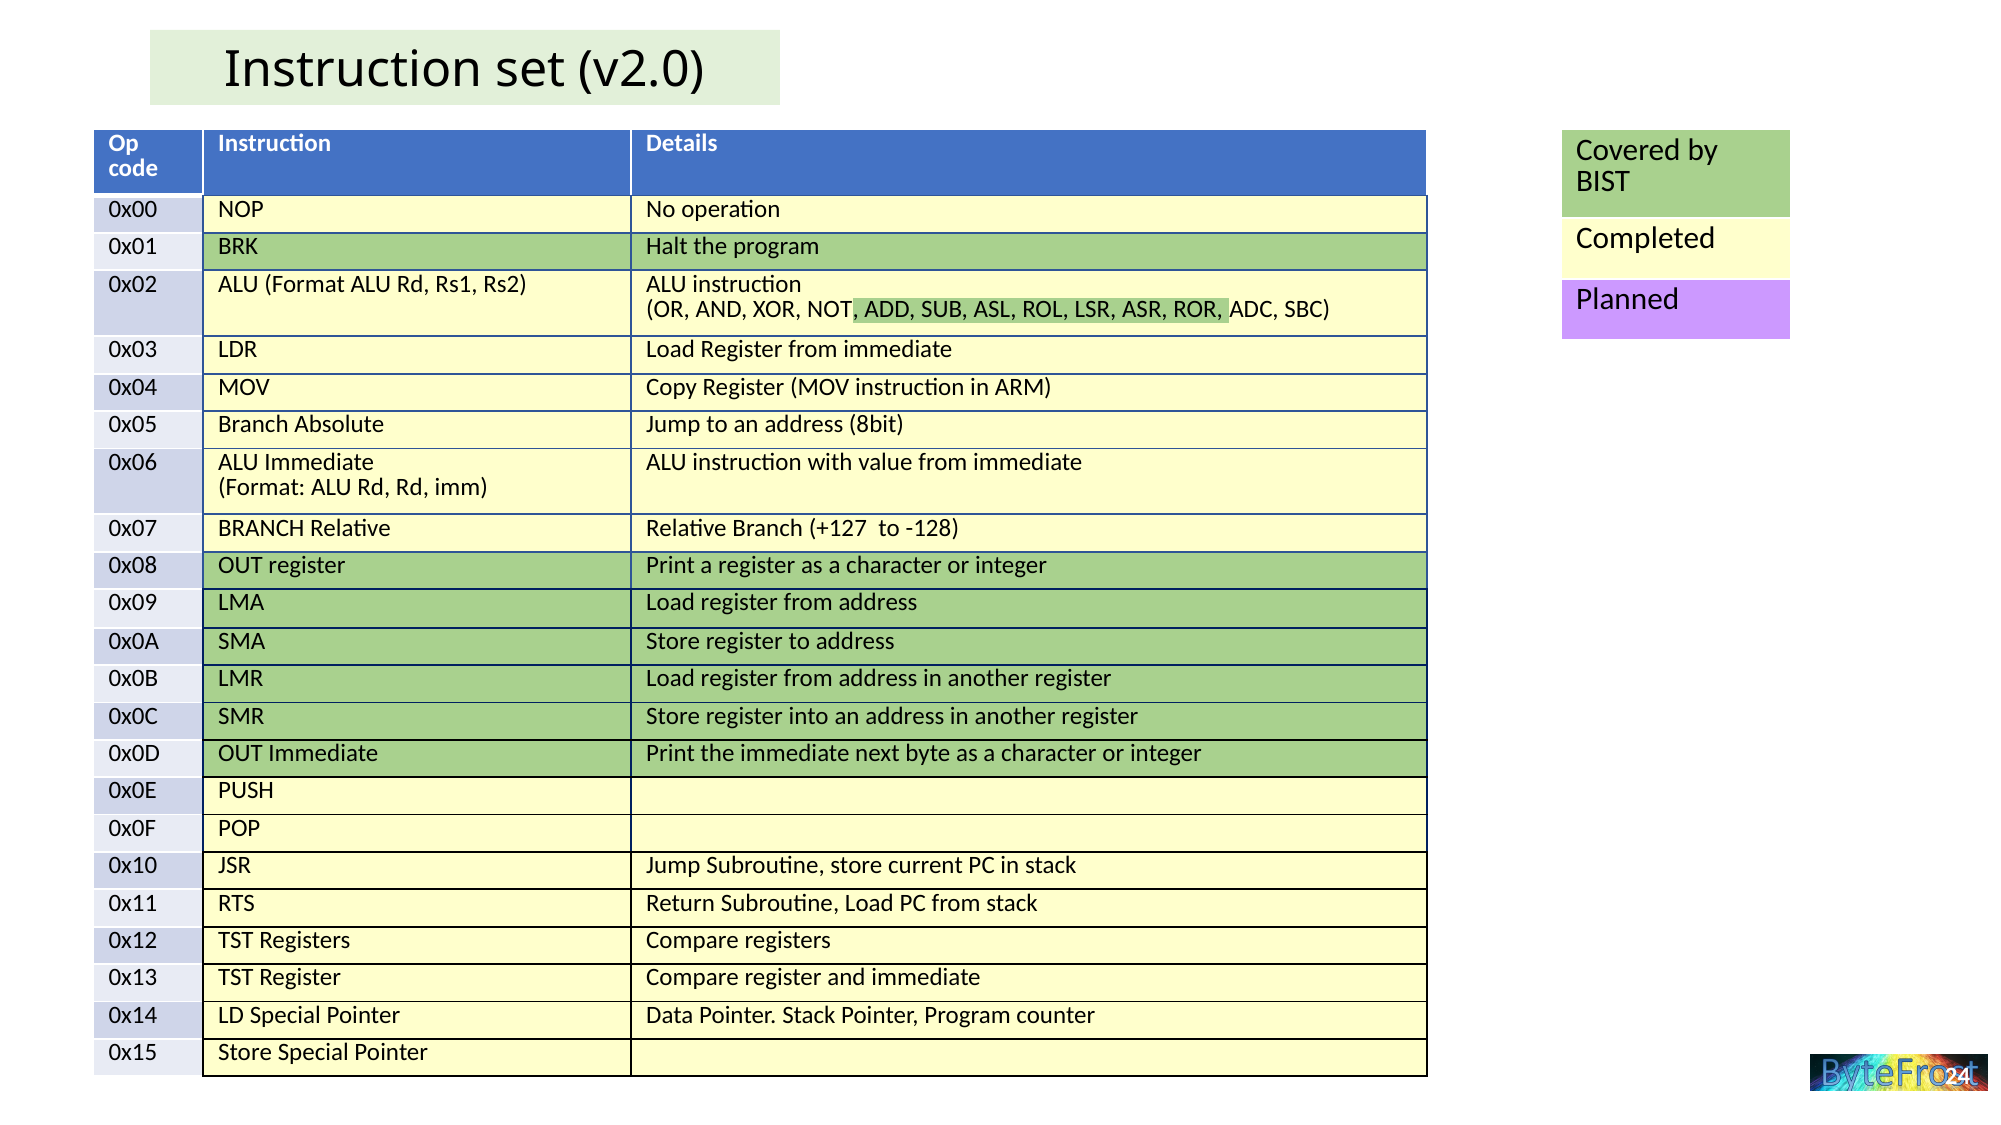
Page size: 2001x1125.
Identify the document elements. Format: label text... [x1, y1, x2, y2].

table_cell JSR [204, 853, 630, 888]
table_cell BRANCH Relative [204, 515, 630, 551]
table_cell 0x03 [94, 337, 202, 373]
table_cell 0x11 [94, 890, 202, 926]
table_cell Branch Absolute [204, 412, 630, 448]
table_cell TST Registers [204, 928, 630, 963]
table_cell SMA [204, 629, 630, 664]
table_cell Store Special Pointer [204, 1040, 630, 1075]
table_header Op code [94, 130, 202, 193]
table_cell Store register into an address in another register [632, 703, 1426, 739]
table_cell ALU instruction with value from immediate [632, 449, 1426, 513]
table_cell SMR [204, 703, 630, 739]
table_cell TST Register [204, 965, 630, 1001]
title Instruction set (v2.0) [150, 29, 780, 105]
table_cell Return Subroutine, Load PC from stack [632, 890, 1426, 926]
table_cell Print the immediate next byte as a character or integer [632, 741, 1426, 776]
table_cell 0x0F [94, 815, 202, 851]
table_cell POP [204, 815, 630, 851]
table_cell 0x12 [94, 928, 202, 963]
table_cell 0x06 [94, 449, 202, 513]
table_cell 0x04 [94, 375, 202, 410]
table_cell LDR [204, 337, 630, 373]
table_cell 0x0D [94, 741, 202, 776]
table_cell [632, 778, 1426, 814]
text_box 24 [1535, 1044, 1986, 1105]
table_cell 0x0E [94, 778, 202, 814]
table_cell Copy Register (MOV instruction in ARM) [632, 375, 1426, 410]
table_cell No operation [632, 196, 1426, 232]
table_cell BRK [204, 234, 630, 269]
table_cell Print a register as a character or integer [632, 553, 1426, 588]
table_cell 0x07 [94, 515, 202, 551]
table_cell 0x15 [94, 1040, 202, 1075]
table_cell OUT Immediate [204, 741, 630, 776]
table_cell MOV [204, 375, 630, 410]
table_cell 0x0B [94, 666, 202, 702]
table_cell Load register from address [632, 590, 1426, 627]
table_cell [632, 1040, 1426, 1075]
table_cell Halt the program [632, 234, 1426, 269]
table_cell Data Pointer. Stack Pointer, Program counter [632, 1002, 1426, 1038]
table_cell [632, 815, 1426, 851]
table_cell ALU Immediate (Format: ALU Rd, Rd, imm) [204, 449, 630, 513]
table_cell Compare registers [632, 928, 1426, 963]
table_cell Completed [1562, 219, 1790, 278]
table_cell Compare register and immediate [632, 965, 1426, 1001]
table_cell LD Special Pointer [204, 1002, 630, 1038]
table_cell 0x05 [94, 412, 202, 448]
table_header Covered by BIST [1562, 130, 1790, 217]
table_cell 0x13 [94, 965, 202, 1001]
table_cell 0x00 [94, 198, 202, 232]
table_cell LMA [204, 590, 630, 627]
table_header Details [632, 130, 1426, 195]
table_cell Load Register from immediate [632, 337, 1426, 373]
table_cell ALU (Format ALU Rd, Rs1, Rs2) [204, 271, 630, 335]
table_cell 0x0A [94, 629, 202, 664]
table_cell 0x09 [94, 590, 202, 627]
table_cell RTS [204, 890, 630, 926]
table_cell 0x01 [94, 234, 202, 269]
table_cell OUT register [204, 553, 630, 588]
table_cell Relative Branch (+127 to -128) [632, 515, 1426, 551]
table_cell Planned [1562, 280, 1790, 339]
table_cell LMR [204, 666, 630, 702]
table_cell PUSH [204, 778, 630, 814]
table_cell 0x10 [94, 853, 202, 888]
table_cell NOP [204, 196, 630, 232]
table_cell 0x0C [94, 703, 202, 739]
table_cell Store register to address [632, 629, 1426, 664]
table_cell 0x14 [94, 1002, 202, 1038]
table_cell Jump Subroutine, store current PC in stack [632, 853, 1426, 888]
table_cell Jump to an address (8bit) [632, 412, 1426, 448]
table_cell 0x08 [94, 553, 202, 588]
table_header Instruction [204, 130, 630, 195]
picture [1810, 1054, 1988, 1091]
table_cell 0x02 [94, 271, 202, 335]
table_cell ALU instruction (OR, AND, XOR, NOT, ADD, SUB, ASL, ROL, LSR, ASR, ROR, ADC, SBC) [632, 271, 1426, 335]
table_cell Load register from address in another register [632, 666, 1426, 702]
